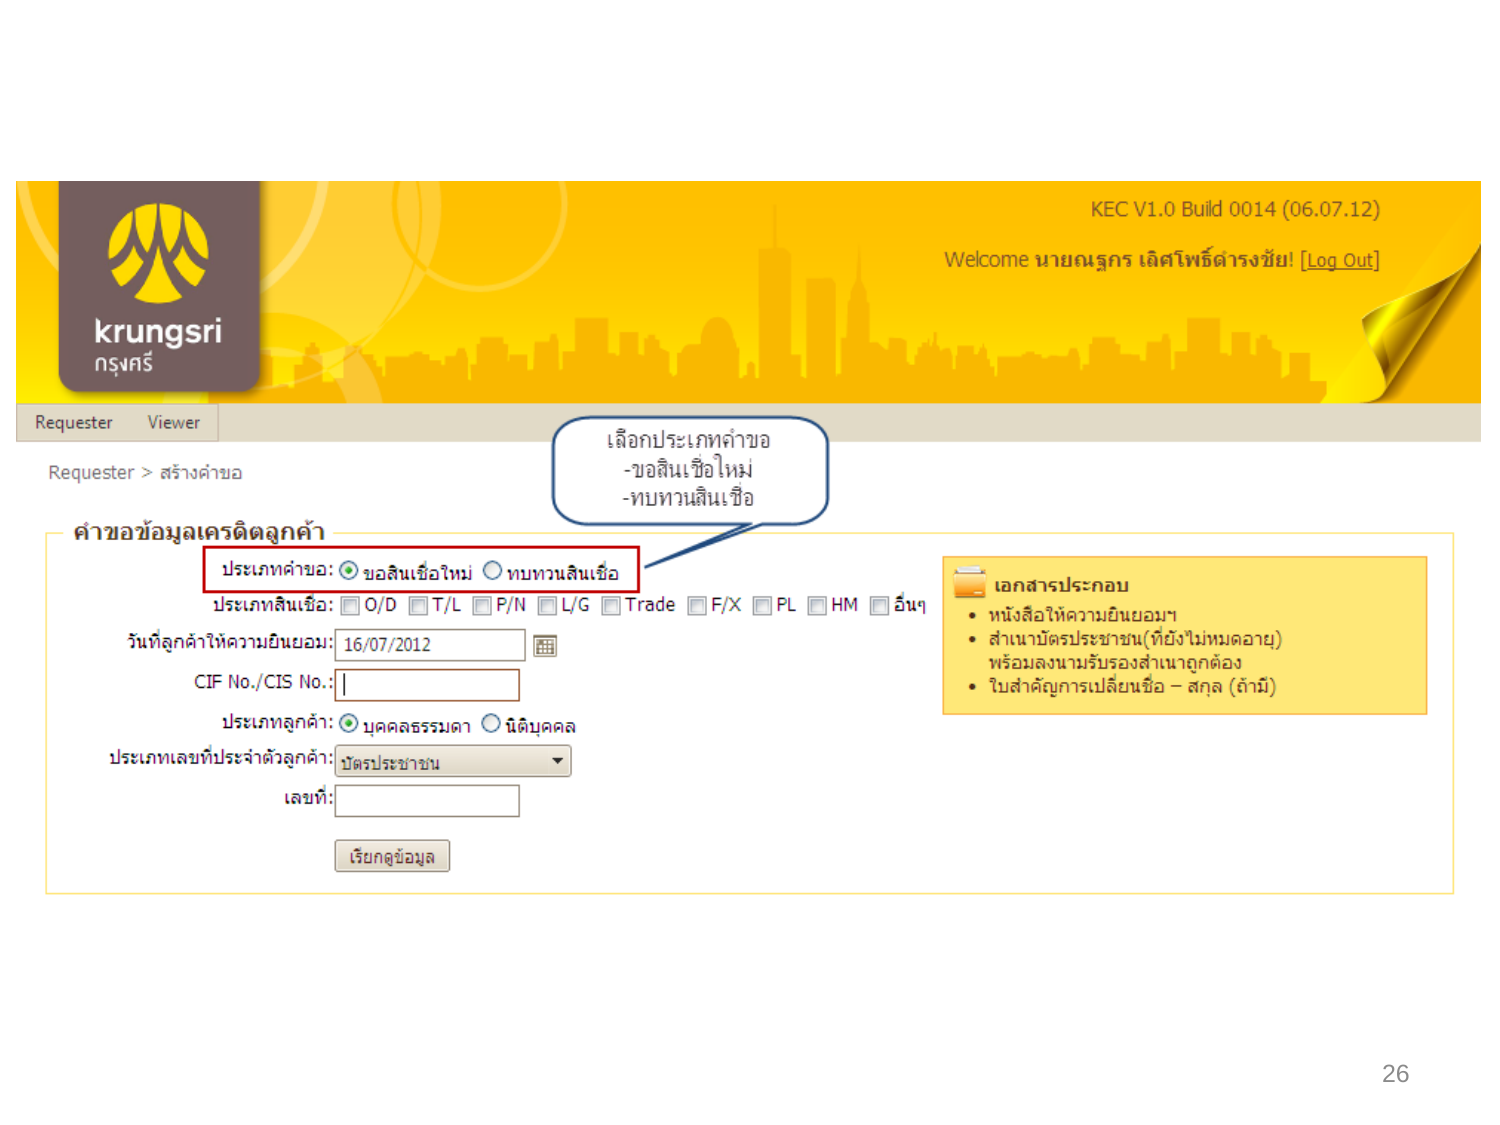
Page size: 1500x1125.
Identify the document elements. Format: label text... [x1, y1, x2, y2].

slide_number 26 [1074, 1042, 1425, 1103]
picture [15, 180, 1482, 905]
